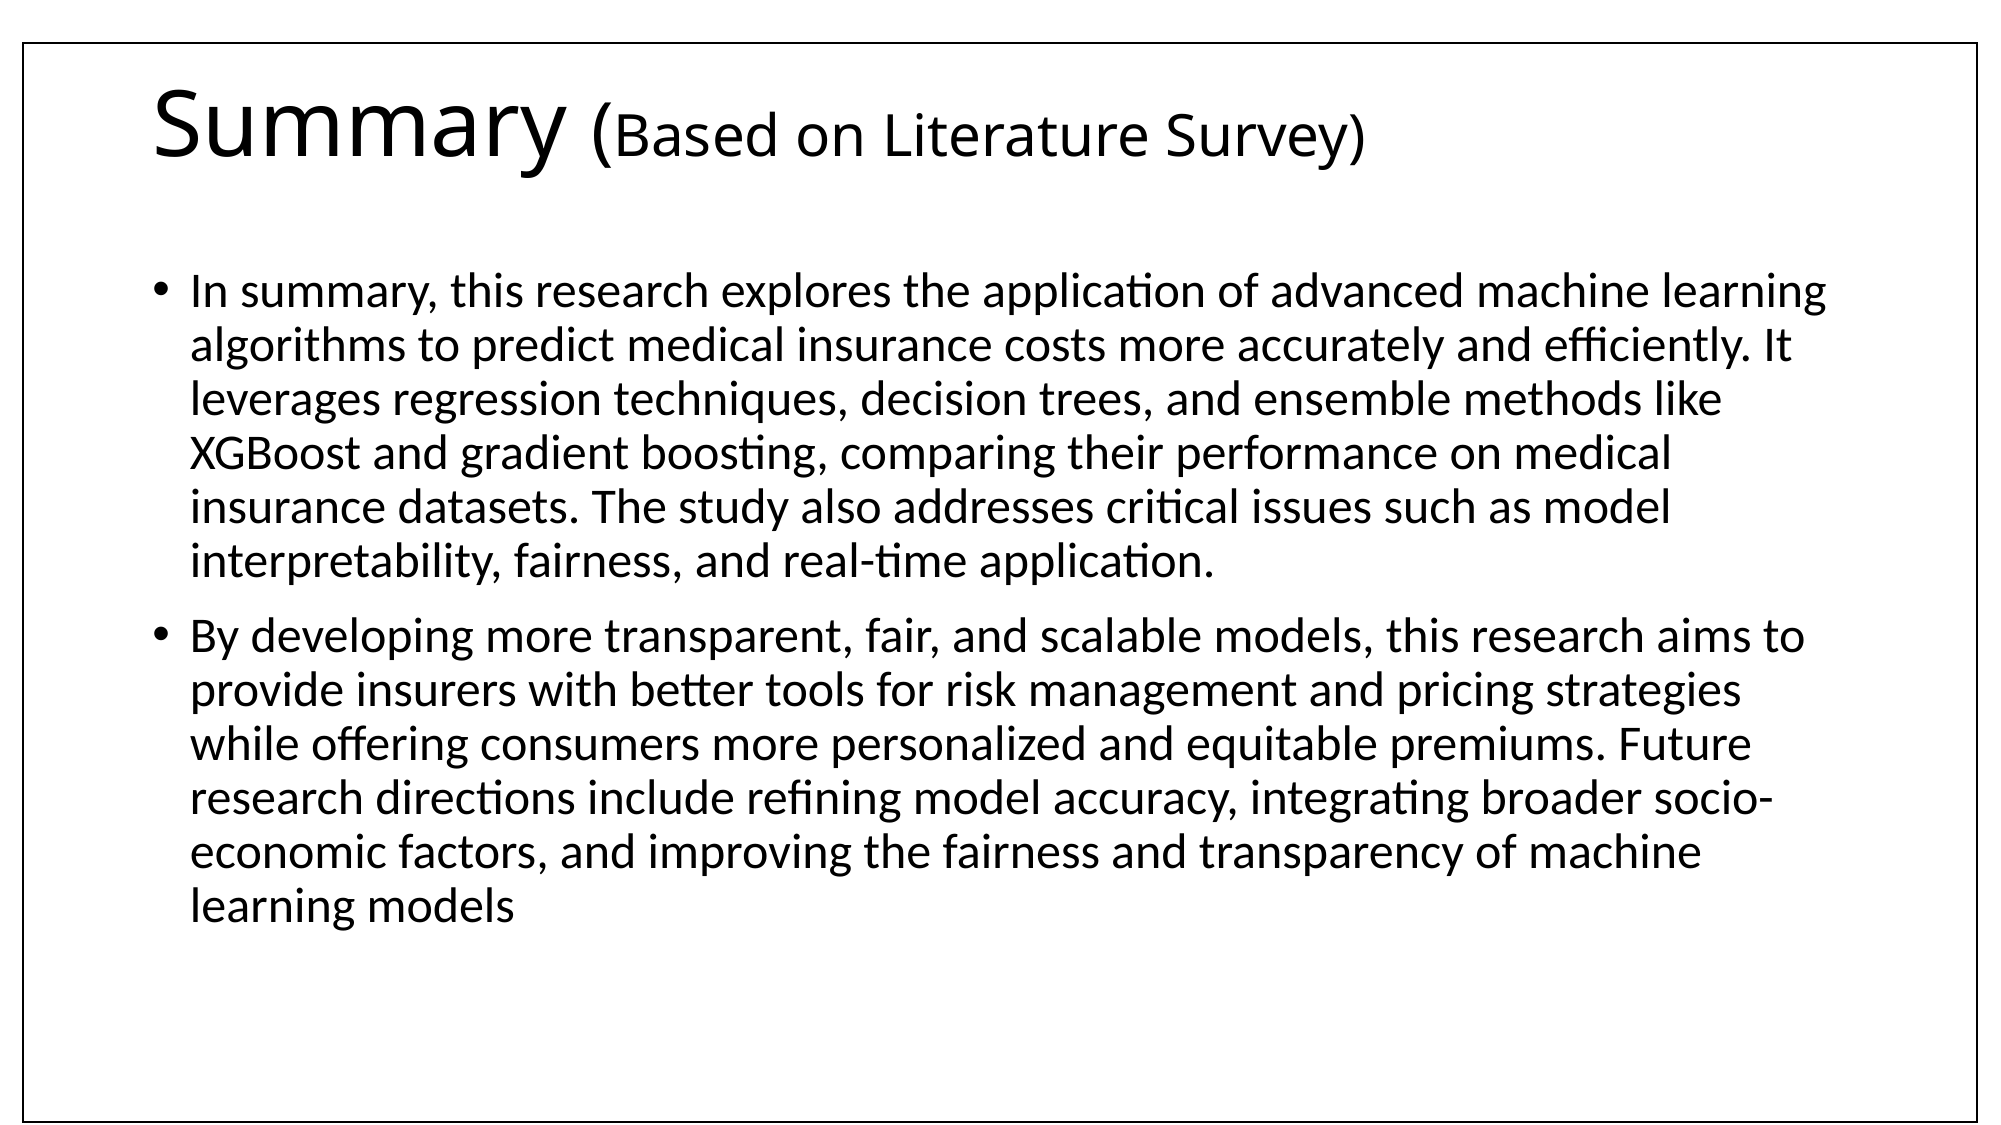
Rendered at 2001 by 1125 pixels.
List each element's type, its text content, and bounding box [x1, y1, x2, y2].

text_box [22, 42, 1978, 1123]
list In summary, this research explores the application of advanced machine learning algorithms to predict medical insurance costs more accurately and efficiently. It leverages regression techniques, decision trees, and ensemble methods like XGBoost and gradient boosting, comparing their performance on medical insurance datasets. The study also addresses critical issues such as model interpretability, fairness, and real-time application. By developing more transparent, fair, and scalable models, this research aims to provide insurers with better tools for risk management and pricing strategies while offering consumers more personalized and equitable premiums. Future research directions include refining model accuracy, integrating broader socio-economic factors, and improving the fairness and transparency of machine learning models​ [137, 256, 1863, 1013]
title Summary (Based on Literature Survey) [137, 59, 1863, 194]
